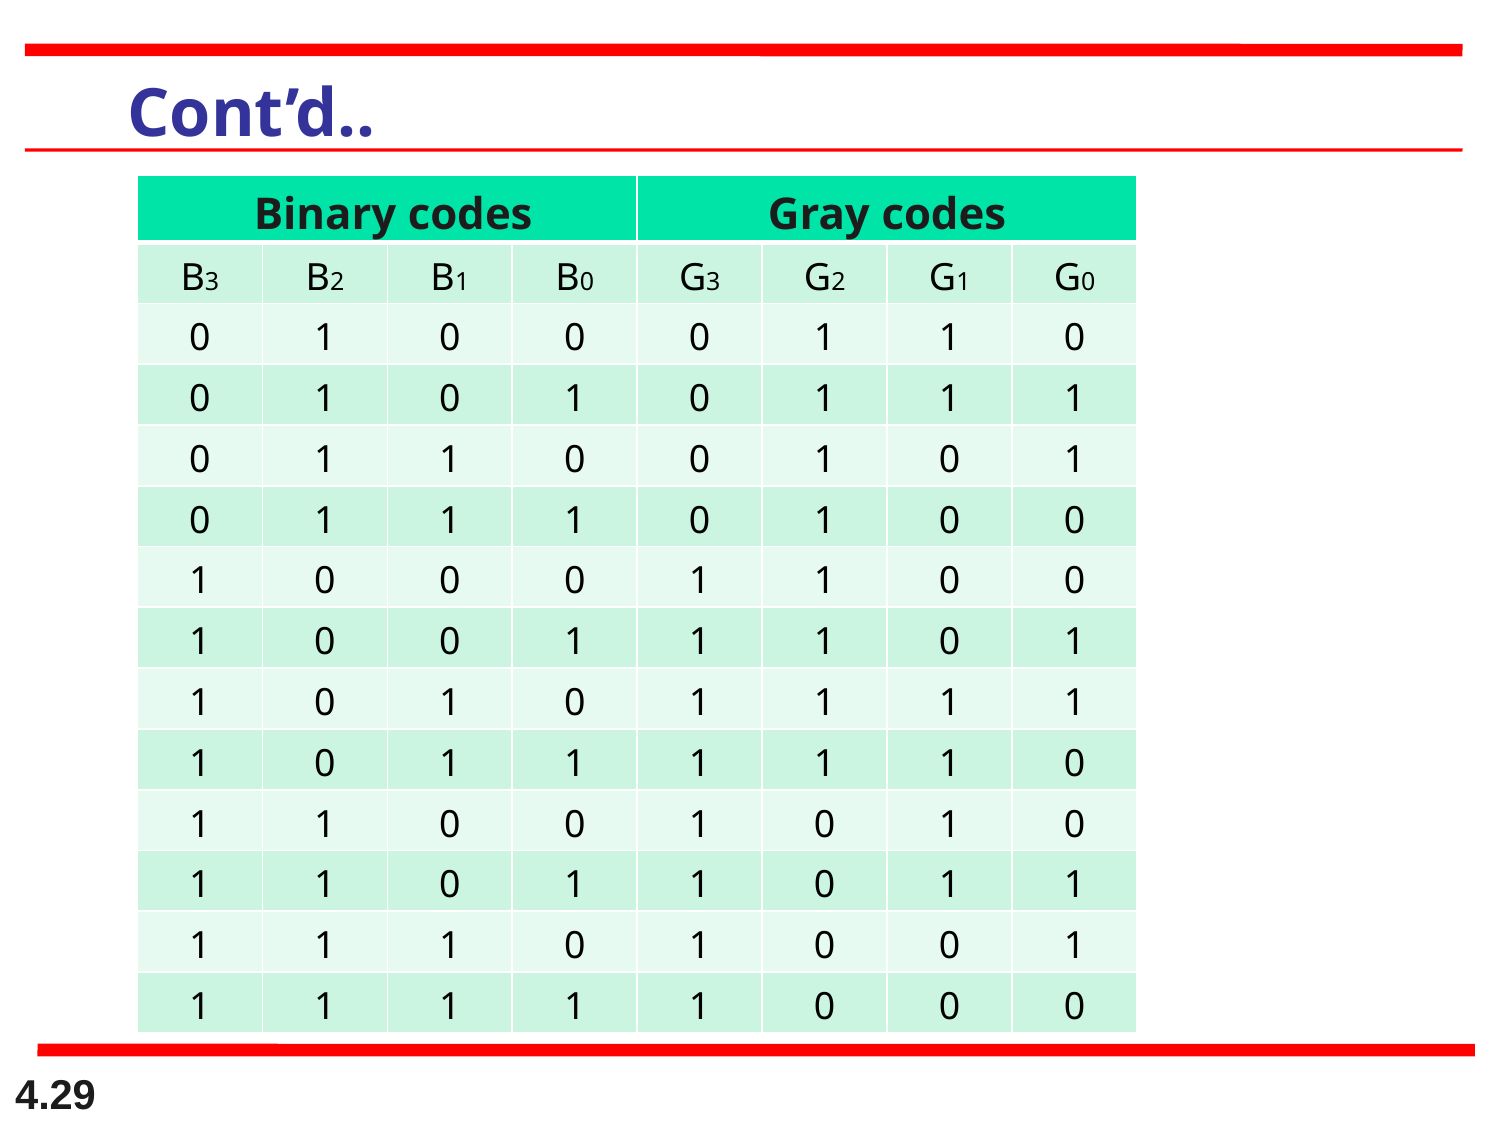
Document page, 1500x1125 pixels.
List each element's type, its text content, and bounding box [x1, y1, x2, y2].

table_cell 0 [263, 608, 387, 667]
table_cell 1 [138, 547, 262, 606]
table_cell 0 [138, 304, 262, 363]
table_cell 0 [1013, 304, 1136, 363]
table_cell 1 [638, 851, 761, 910]
table_cell 0 [638, 487, 761, 546]
table_cell 1 [638, 912, 761, 971]
table_cell 0 [763, 973, 886, 1032]
table_cell 1 [388, 973, 511, 1032]
table_cell 0 [388, 547, 511, 606]
table_cell 1 [763, 304, 886, 363]
table_cell 1 [513, 608, 636, 667]
table_cell 1 [263, 304, 387, 363]
table_cell 0 [513, 669, 636, 728]
table_cell 1 [763, 547, 886, 606]
table_cell 1 [388, 487, 511, 546]
table_cell 1 [638, 973, 761, 1032]
table_cell 0 [513, 426, 636, 485]
table_cell 1 [138, 851, 262, 910]
text_box Cont’d.. [112, 62, 1300, 158]
table_cell 1 [263, 791, 387, 850]
table_cell 1 [388, 912, 511, 971]
table_cell 0 [763, 912, 886, 971]
table_header Gray codes [638, 176, 1136, 240]
table_cell 1 [888, 851, 1011, 910]
table_cell 1 [388, 730, 511, 789]
table_cell G1 [888, 245, 1011, 303]
table_cell 0 [513, 304, 636, 363]
table_cell 0 [888, 912, 1011, 971]
table_cell 1 [138, 730, 262, 789]
table_cell 1 [763, 608, 886, 667]
table_cell 1 [513, 730, 636, 789]
table_cell 1 [263, 487, 387, 546]
table_cell 1 [888, 791, 1011, 850]
table_cell 0 [638, 426, 761, 485]
table_cell 1 [1013, 608, 1136, 667]
table_cell 0 [138, 365, 262, 424]
table_cell 0 [1013, 730, 1136, 789]
table_cell 0 [263, 547, 387, 606]
table_cell B1 [388, 245, 511, 303]
table_cell 1 [513, 851, 636, 910]
table_cell 0 [763, 791, 886, 850]
table_cell 0 [513, 547, 636, 606]
table_cell B0 [513, 245, 636, 303]
table_cell 0 [1013, 791, 1136, 850]
table_cell 1 [263, 912, 387, 971]
table_cell 1 [888, 365, 1011, 424]
table_cell 0 [388, 365, 511, 424]
table_cell 1 [763, 487, 886, 546]
table_cell G3 [638, 245, 761, 303]
table_cell 0 [138, 426, 262, 485]
table_cell 1 [1013, 912, 1136, 971]
table_cell 1 [263, 973, 387, 1032]
table_cell 1 [138, 669, 262, 728]
table_cell 0 [263, 730, 387, 789]
text_box 4.29 [0, 1049, 313, 1125]
table_cell 0 [888, 426, 1011, 485]
table_cell 0 [1013, 547, 1136, 606]
table_cell 1 [1013, 426, 1136, 485]
table_cell 0 [763, 851, 886, 910]
table_cell 0 [888, 487, 1011, 546]
table_cell 0 [638, 365, 761, 424]
table_cell 1 [888, 304, 1011, 363]
table_cell 0 [388, 304, 511, 363]
table_cell 1 [263, 851, 387, 910]
table_cell 0 [263, 669, 387, 728]
table_cell 0 [888, 547, 1011, 606]
table_cell 0 [888, 608, 1011, 667]
table_cell 1 [263, 426, 387, 485]
table_cell 1 [513, 973, 636, 1032]
table_cell 0 [138, 487, 262, 546]
table_cell 1 [263, 365, 387, 424]
table_cell 1 [638, 608, 761, 667]
table_cell 1 [638, 730, 761, 789]
table_cell 1 [763, 730, 886, 789]
table_header Binary codes [138, 176, 636, 240]
table_cell 1 [763, 365, 886, 424]
table_cell 0 [513, 912, 636, 971]
table_cell 1 [763, 426, 886, 485]
table_cell 1 [638, 791, 761, 850]
table_cell B3 [138, 245, 262, 303]
table_cell G2 [763, 245, 886, 303]
table_cell 1 [388, 669, 511, 728]
table_cell 1 [888, 730, 1011, 789]
table_cell 1 [763, 669, 886, 728]
table_cell 0 [888, 973, 1011, 1032]
table_cell 1 [638, 669, 761, 728]
table_cell 1 [388, 426, 511, 485]
table_cell 1 [138, 912, 262, 971]
table_cell G0 [1013, 245, 1136, 303]
table_cell 1 [513, 487, 636, 546]
table_cell 1 [1013, 669, 1136, 728]
table_cell 0 [388, 791, 511, 850]
table_cell 1 [513, 365, 636, 424]
table_cell 0 [513, 791, 636, 850]
table_cell 1 [138, 791, 262, 850]
table_cell 0 [1013, 973, 1136, 1032]
table_cell 1 [638, 547, 761, 606]
table_cell 1 [1013, 851, 1136, 910]
table_cell B2 [263, 245, 387, 303]
table_cell 1 [138, 973, 262, 1032]
table_cell 0 [388, 851, 511, 910]
table_cell 0 [638, 304, 761, 363]
table_cell 0 [388, 608, 511, 667]
table_cell 0 [1013, 487, 1136, 546]
table_cell 1 [888, 669, 1011, 728]
table_cell 1 [138, 608, 262, 667]
table_cell 1 [1013, 365, 1136, 424]
